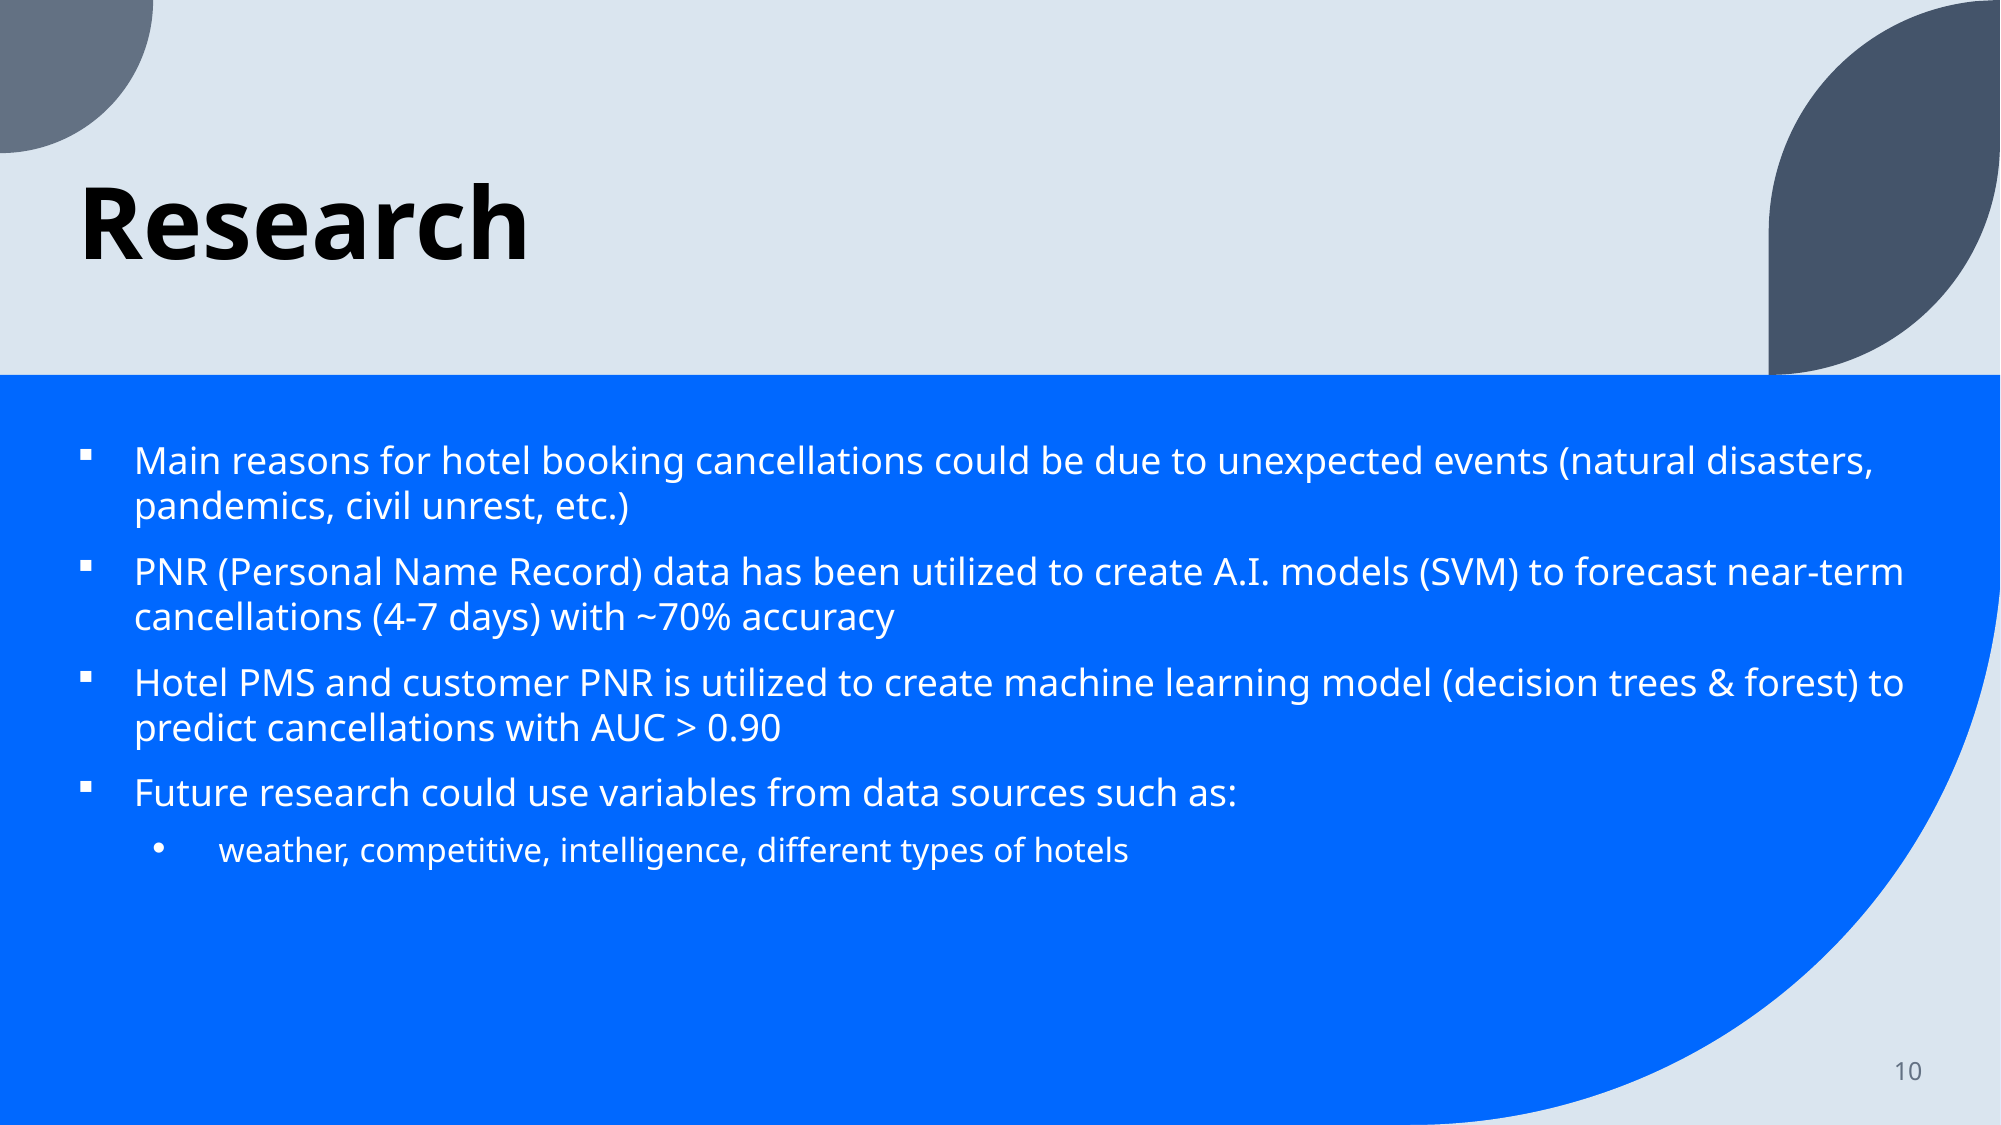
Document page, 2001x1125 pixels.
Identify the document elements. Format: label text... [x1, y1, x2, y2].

title Research [62, 71, 1667, 289]
list Main reasons for hotel booking cancellations could be due to unexpected events (natural disasters, pandemics, civil unrest, etc.) PNR (Personal Name Record) data has been utilized to create A.I. models (SVM) to forecast near-term cancellations (4-7 days) with ~70% accuracy Hotel PMS and customer PNR is utilized to create machine learning model (decision trees & forest) to predict cancellations with AUC > 0.90 Future research could use variables from data sources such as: weather, competitive, intelligence, different types of hotels [62, 429, 1959, 1054]
slide_number 10 [1674, 1042, 1938, 1103]
